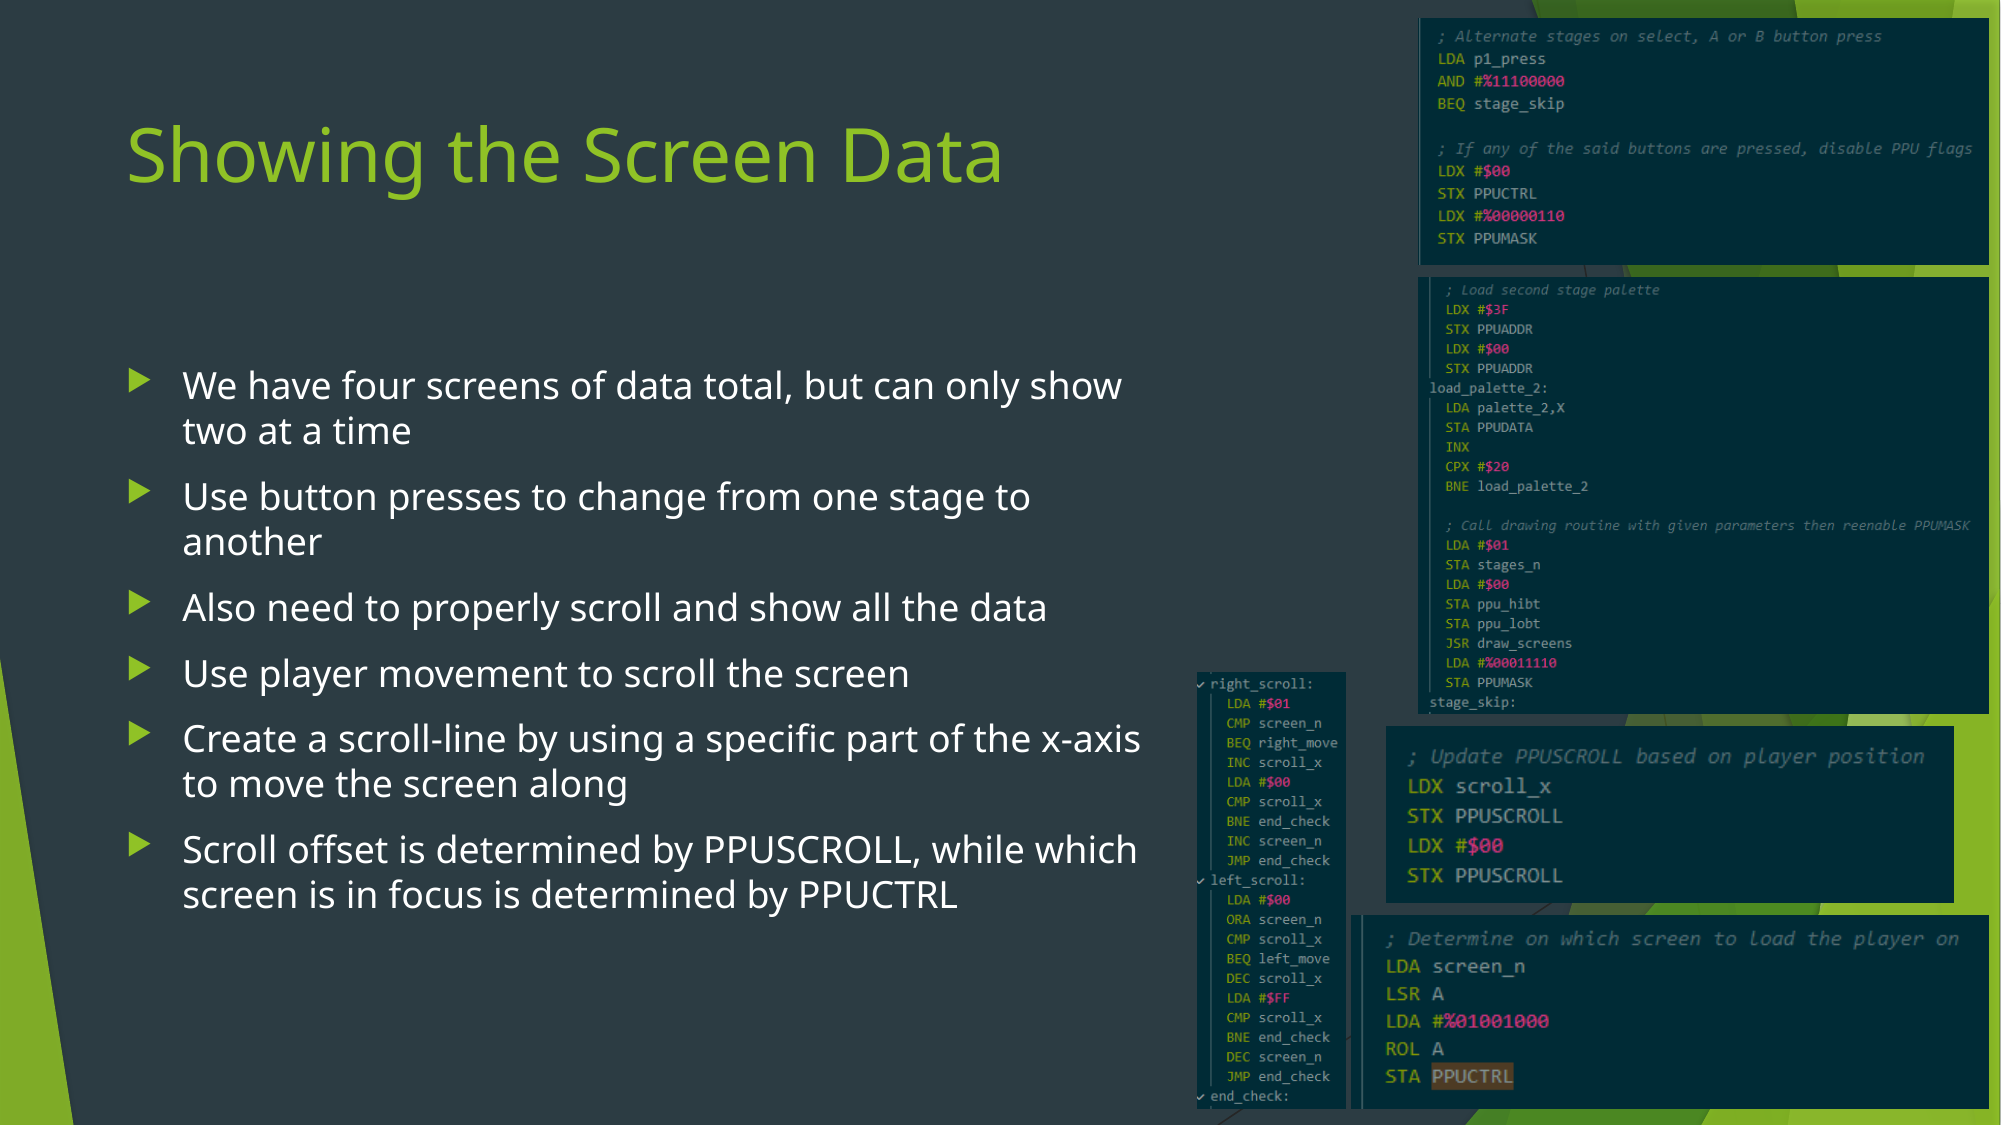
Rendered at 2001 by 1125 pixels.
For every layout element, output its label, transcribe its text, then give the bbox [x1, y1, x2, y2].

picture [1579, 750, 1586, 763]
picture [1462, 423, 1468, 431]
picture [1243, 739, 1250, 749]
picture [1776, 31, 1790, 41]
picture [1469, 1015, 1475, 1027]
picture [1483, 406, 1492, 412]
picture [1512, 34, 1519, 41]
picture [1712, 31, 1718, 41]
picture [1474, 210, 1545, 221]
picture [1386, 1070, 1408, 1082]
picture [1502, 101, 1509, 112]
picture [1520, 76, 1564, 86]
picture [1483, 697, 1491, 706]
picture [1432, 1063, 1513, 1090]
picture [1456, 189, 1463, 198]
picture [1512, 234, 1519, 243]
picture [1482, 750, 1490, 763]
picture [1232, 974, 1237, 982]
picture [1524, 364, 1532, 372]
picture [1854, 753, 1863, 763]
picture [1447, 166, 1463, 176]
picture [1468, 963, 1501, 972]
picture [1550, 659, 1556, 667]
picture [1633, 940, 1641, 945]
picture [1879, 750, 1887, 763]
picture [1243, 974, 1249, 982]
picture [1902, 935, 1912, 945]
picture [1503, 76, 1507, 86]
picture [1454, 443, 1468, 451]
picture [1276, 856, 1281, 865]
picture [1462, 561, 1469, 569]
picture [1769, 935, 1783, 945]
picture [1829, 753, 1852, 768]
picture [1268, 777, 1277, 788]
picture [1662, 753, 1670, 763]
picture [1232, 915, 1250, 924]
picture [1235, 778, 1250, 786]
picture [1514, 1015, 1548, 1027]
picture [1229, 1072, 1249, 1081]
picture [1638, 748, 1659, 763]
picture [1235, 758, 1249, 767]
picture [1438, 99, 1465, 111]
picture [1299, 957, 1308, 963]
picture [1462, 325, 1468, 333]
picture [1475, 189, 1495, 198]
picture [1494, 641, 1508, 647]
picture [1518, 750, 1552, 763]
picture [1323, 855, 1328, 865]
picture [1543, 809, 1549, 823]
picture [1296, 839, 1305, 845]
picture [1299, 816, 1309, 825]
picture [1539, 935, 1548, 945]
picture [1478, 462, 1508, 473]
picture [1499, 364, 1507, 372]
picture [1216, 1094, 1225, 1100]
picture [1614, 750, 1621, 763]
picture [1409, 1070, 1420, 1082]
picture [1490, 234, 1495, 243]
picture [1463, 935, 1478, 945]
picture [1233, 719, 1250, 727]
picture [1386, 1042, 1419, 1055]
picture [1268, 698, 1281, 710]
picture [1454, 580, 1468, 588]
picture [1515, 325, 1520, 333]
picture [1855, 935, 1865, 949]
picture [1434, 963, 1443, 972]
picture [1675, 146, 1682, 152]
picture [1746, 523, 1758, 529]
picture [1726, 937, 1733, 945]
picture [1435, 933, 1443, 945]
picture [1515, 963, 1524, 972]
picture [1299, 1032, 1309, 1041]
picture [1437, 76, 1465, 86]
picture [1502, 56, 1509, 67]
picture [1260, 699, 1265, 708]
picture [1407, 868, 1429, 882]
picture [1709, 753, 1723, 763]
picture [1439, 211, 1464, 221]
picture [1527, 937, 1533, 945]
picture [1848, 34, 1855, 40]
picture [1432, 748, 1468, 767]
picture [1952, 146, 1962, 154]
picture [1522, 679, 1529, 687]
picture [1317, 957, 1325, 963]
picture [1523, 325, 1532, 333]
picture [1233, 1013, 1249, 1022]
picture [1458, 639, 1468, 647]
picture [1454, 541, 1469, 549]
picture [1520, 189, 1527, 198]
picture [1745, 753, 1756, 768]
picture [1447, 639, 1457, 647]
picture [1386, 960, 1390, 972]
picture [1554, 809, 1561, 823]
picture [1543, 782, 1551, 793]
picture [1485, 54, 1490, 64]
picture [1716, 933, 1723, 945]
picture [1523, 524, 1532, 529]
picture [1662, 935, 1678, 945]
picture [1454, 404, 1469, 412]
picture [1276, 778, 1285, 786]
picture [1232, 1033, 1245, 1041]
picture [1475, 75, 1492, 86]
picture [1596, 750, 1609, 763]
picture [1229, 856, 1249, 865]
picture [1498, 234, 1509, 243]
picture [1445, 963, 1454, 972]
picture [1562, 932, 1583, 945]
picture [1515, 364, 1522, 373]
picture [1483, 935, 1489, 945]
picture [1462, 619, 1469, 628]
picture [1235, 896, 1250, 904]
picture [1386, 1015, 1390, 1027]
picture [1451, 700, 1461, 709]
picture [1499, 678, 1508, 686]
picture [1879, 935, 1889, 945]
picture [1296, 721, 1305, 727]
picture [1588, 756, 1595, 763]
picture [1457, 31, 1463, 40]
picture [1610, 931, 1618, 945]
picture [1439, 54, 1464, 64]
picture [1504, 937, 1512, 945]
picture [1937, 937, 1944, 945]
picture [1268, 993, 1273, 1004]
picture [1478, 580, 1484, 588]
picture [1483, 678, 1489, 686]
picture [1598, 935, 1606, 945]
picture [1478, 344, 1508, 355]
picture [1475, 233, 1489, 243]
picture [1499, 325, 1511, 333]
picture [1493, 753, 1503, 763]
picture [1232, 955, 1237, 963]
picture [1498, 305, 1504, 314]
picture [1565, 750, 1573, 763]
picture [1386, 987, 1420, 1000]
picture [1323, 1032, 1328, 1041]
picture [1232, 817, 1245, 825]
picture [1451, 482, 1464, 490]
picture [1485, 146, 1494, 153]
picture [1505, 778, 1514, 793]
picture [1810, 933, 1817, 945]
picture [1785, 938, 1793, 945]
picture [1408, 779, 1443, 793]
picture [1243, 1053, 1249, 1061]
picture [1820, 931, 1842, 945]
picture [1408, 839, 1443, 852]
picture [1431, 868, 1443, 882]
picture [1498, 189, 1505, 197]
picture [1457, 963, 1466, 972]
picture [1769, 753, 1784, 763]
picture [1556, 211, 1564, 221]
picture [1794, 753, 1803, 760]
picture [1447, 233, 1463, 243]
picture [1691, 935, 1701, 945]
picture [1433, 1043, 1444, 1055]
picture [1277, 1071, 1281, 1081]
picture [1457, 809, 1487, 823]
picture [1483, 622, 1491, 631]
picture [1941, 935, 1947, 943]
picture [1532, 809, 1540, 822]
picture [1397, 1015, 1420, 1027]
picture [1475, 56, 1482, 66]
picture [1260, 994, 1265, 1002]
picture [1235, 699, 1250, 708]
picture [1457, 782, 1478, 793]
picture [1454, 345, 1468, 353]
picture [1296, 917, 1305, 923]
picture [1483, 364, 1488, 372]
picture [1417, 933, 1429, 945]
picture [1260, 895, 1285, 906]
picture [1397, 960, 1420, 972]
picture [1531, 935, 1537, 943]
picture [1915, 935, 1924, 944]
picture [1323, 816, 1328, 825]
picture [1260, 1074, 1276, 1080]
picture [1478, 306, 1484, 314]
picture [1494, 76, 1498, 86]
picture [1761, 937, 1768, 945]
picture [1275, 741, 1281, 749]
picture [1788, 931, 1795, 939]
picture [1243, 955, 1250, 965]
picture [1299, 855, 1309, 865]
picture [1492, 622, 1500, 628]
picture [1462, 678, 1469, 687]
picture [1558, 404, 1564, 412]
picture [1543, 869, 1550, 882]
picture [1260, 778, 1265, 786]
picture [1457, 869, 1490, 882]
picture [1512, 76, 1517, 86]
picture [1722, 753, 1731, 763]
picture [1493, 809, 1535, 823]
picture [1481, 782, 1503, 793]
picture [1518, 778, 1526, 793]
picture [1555, 641, 1568, 647]
picture [1446, 935, 1455, 945]
picture [1644, 935, 1653, 943]
picture [1454, 659, 1469, 667]
picture [1432, 1014, 1466, 1027]
picture [1813, 522, 1821, 528]
picture [1496, 580, 1504, 588]
picture [1260, 1035, 1276, 1041]
picture [1228, 679, 1241, 691]
picture [1549, 211, 1554, 221]
picture [1493, 869, 1540, 882]
picture [1937, 522, 1948, 530]
picture [1685, 748, 1696, 763]
picture [1232, 739, 1237, 747]
picture [1868, 753, 1874, 763]
picture [1323, 1071, 1328, 1080]
picture [1479, 1015, 1510, 1027]
picture [1487, 579, 1496, 590]
picture [1674, 753, 1683, 763]
picture [1491, 485, 1503, 490]
picture [1478, 540, 1500, 551]
picture [1462, 364, 1468, 373]
picture [1438, 189, 1446, 198]
picture [1452, 462, 1468, 471]
picture [1518, 484, 1532, 493]
picture [1433, 988, 1444, 1000]
picture [1299, 1071, 1309, 1080]
list We have four screens of data total, but can only show two at a time Use button presses to change from one stage to another Also need to properly scroll and show all the data Use player movement to scroll the screen Create a scroll-line by using a specific part of the x-axis to move the screen along Scroll offset is determined by PPUSCROLL, while which screen is in focus is determined by PPUCTRL [111, 354, 1192, 992]
picture [1483, 423, 1488, 431]
title Showing the Screen Data [111, 99, 1420, 317]
picture [1494, 563, 1508, 571]
picture [1892, 753, 1899, 763]
picture [1454, 305, 1468, 314]
picture [1233, 797, 1249, 806]
picture [1408, 809, 1443, 823]
picture [1487, 304, 1492, 316]
picture [1618, 34, 1627, 41]
picture [1680, 937, 1687, 945]
picture [1409, 933, 1416, 945]
picture [1451, 383, 1460, 392]
picture [1260, 819, 1276, 825]
picture [1455, 837, 1503, 855]
picture [1554, 869, 1562, 882]
picture [1233, 935, 1250, 943]
picture [1475, 165, 1509, 178]
picture [1235, 837, 1249, 845]
picture [1262, 858, 1276, 865]
picture [1469, 753, 1479, 763]
picture [1558, 145, 1567, 153]
picture [1751, 931, 1757, 945]
picture [1227, 1053, 1237, 1061]
picture [1478, 658, 1512, 667]
picture [1854, 143, 1863, 151]
picture [1780, 753, 1792, 768]
picture [1868, 931, 1874, 945]
picture [1483, 602, 1492, 611]
picture [1235, 994, 1250, 1002]
picture [1760, 748, 1766, 763]
picture [1902, 753, 1924, 763]
picture [1296, 1055, 1305, 1061]
picture [1587, 935, 1594, 945]
picture [1462, 600, 1469, 608]
picture [1483, 325, 1488, 333]
picture [1535, 98, 1544, 108]
picture [1806, 753, 1817, 763]
picture [1889, 936, 1900, 949]
